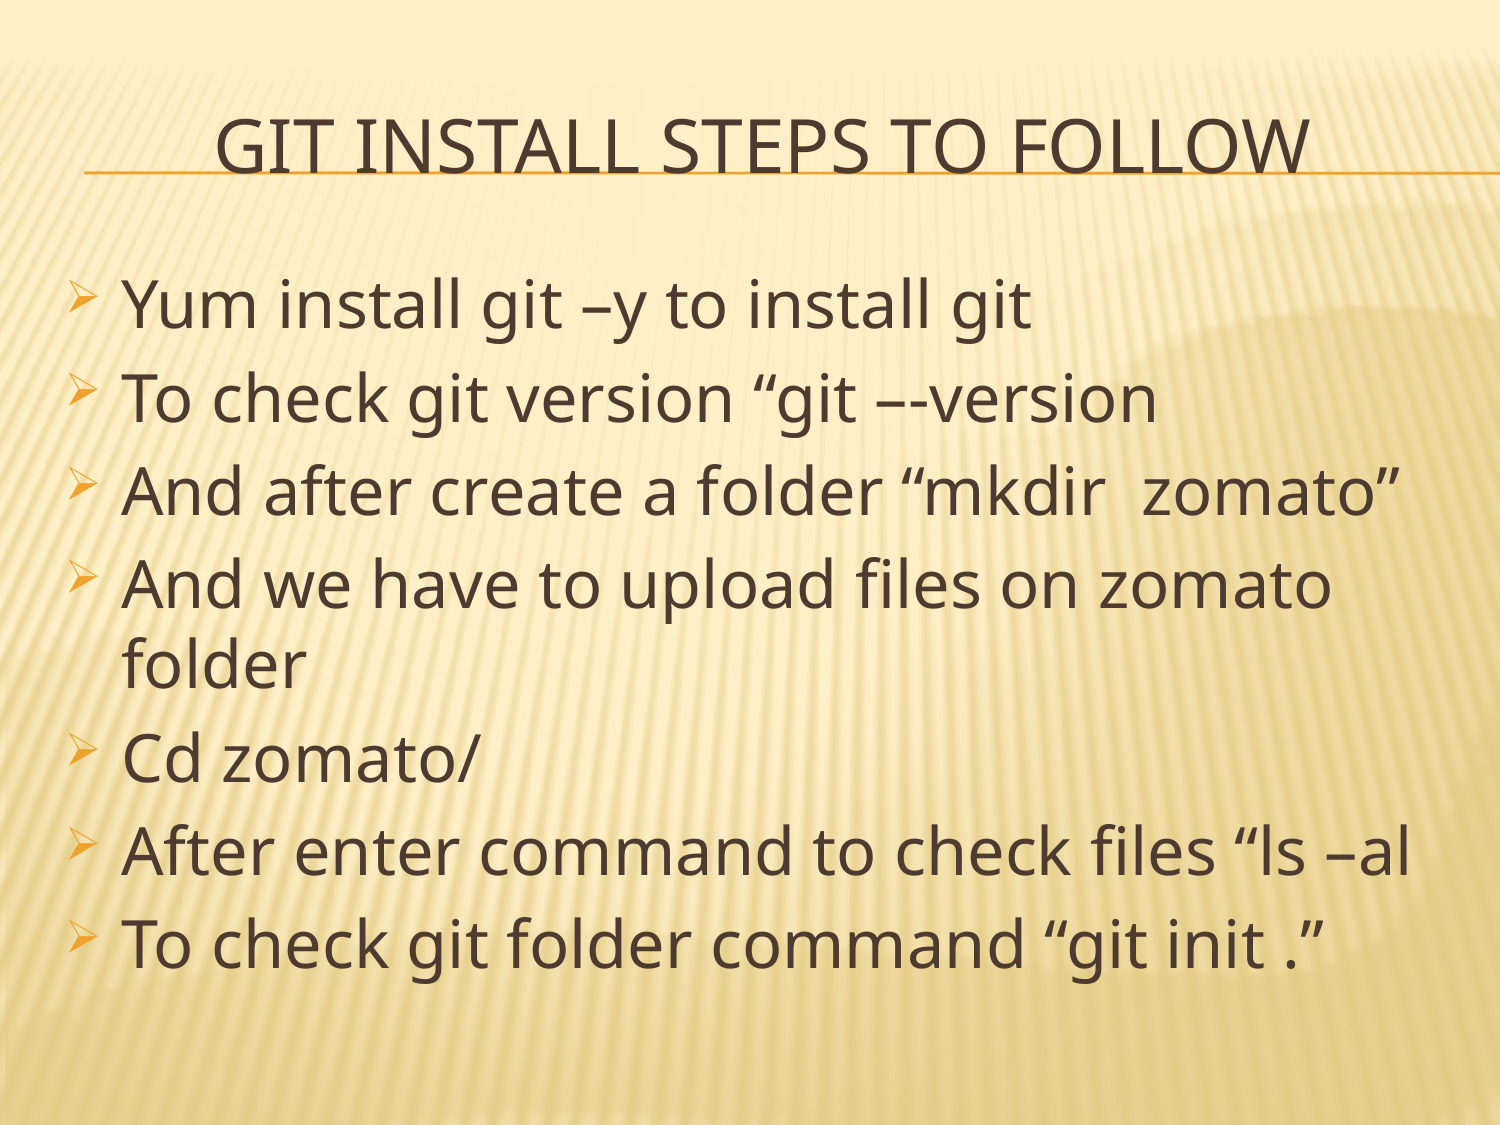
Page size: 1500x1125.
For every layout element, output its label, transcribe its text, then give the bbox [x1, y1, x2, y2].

title GIT INSTALL STEPS TO FOLLOW [50, 75, 1475, 213]
list Yum install git –y to install git To check git version “git –-version And after create a folder “mkdir zomato” And we have to upload files on zomato folder Cd zomato/ After enter command to check files “ls –al To check git folder command “git init .” [50, 254, 1475, 998]
